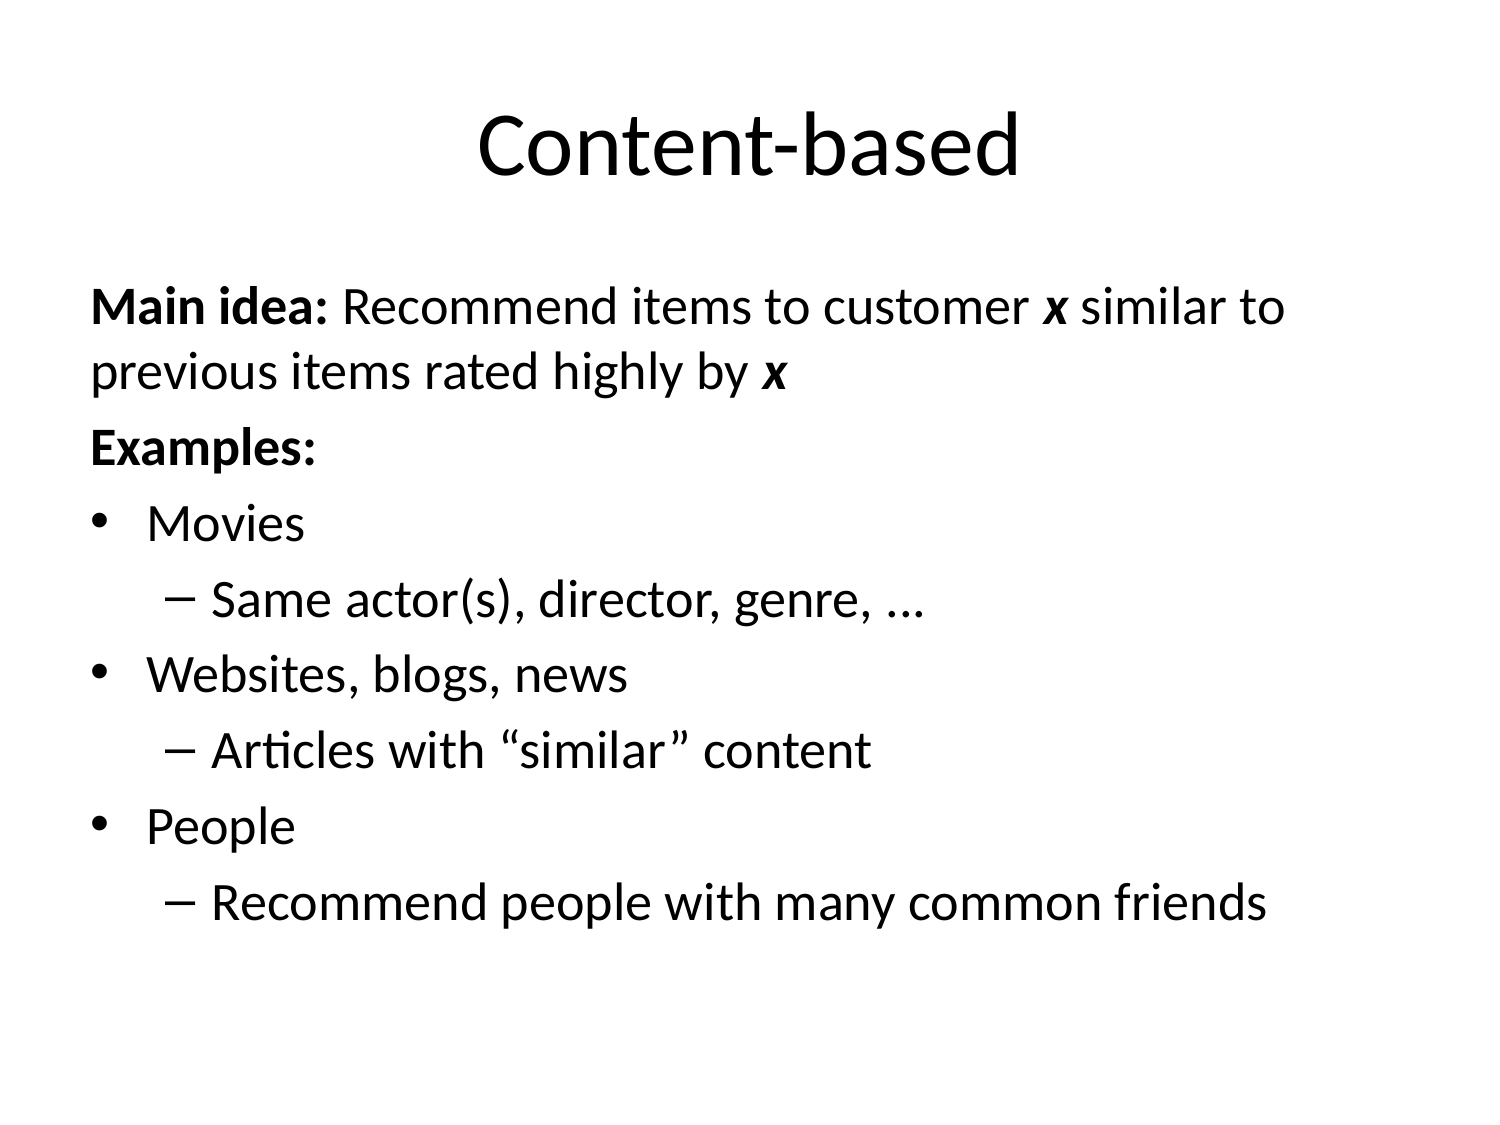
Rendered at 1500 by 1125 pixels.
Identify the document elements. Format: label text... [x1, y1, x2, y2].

list Main idea: Recommend items to customer x similar to previous items rated highly by x Examples: Movies Same actor(s), director, genre, ... Websites, blogs, news Articles with “similar” content People Recommend people with many common friends [75, 262, 1425, 1005]
title Content-based [75, 45, 1425, 233]
